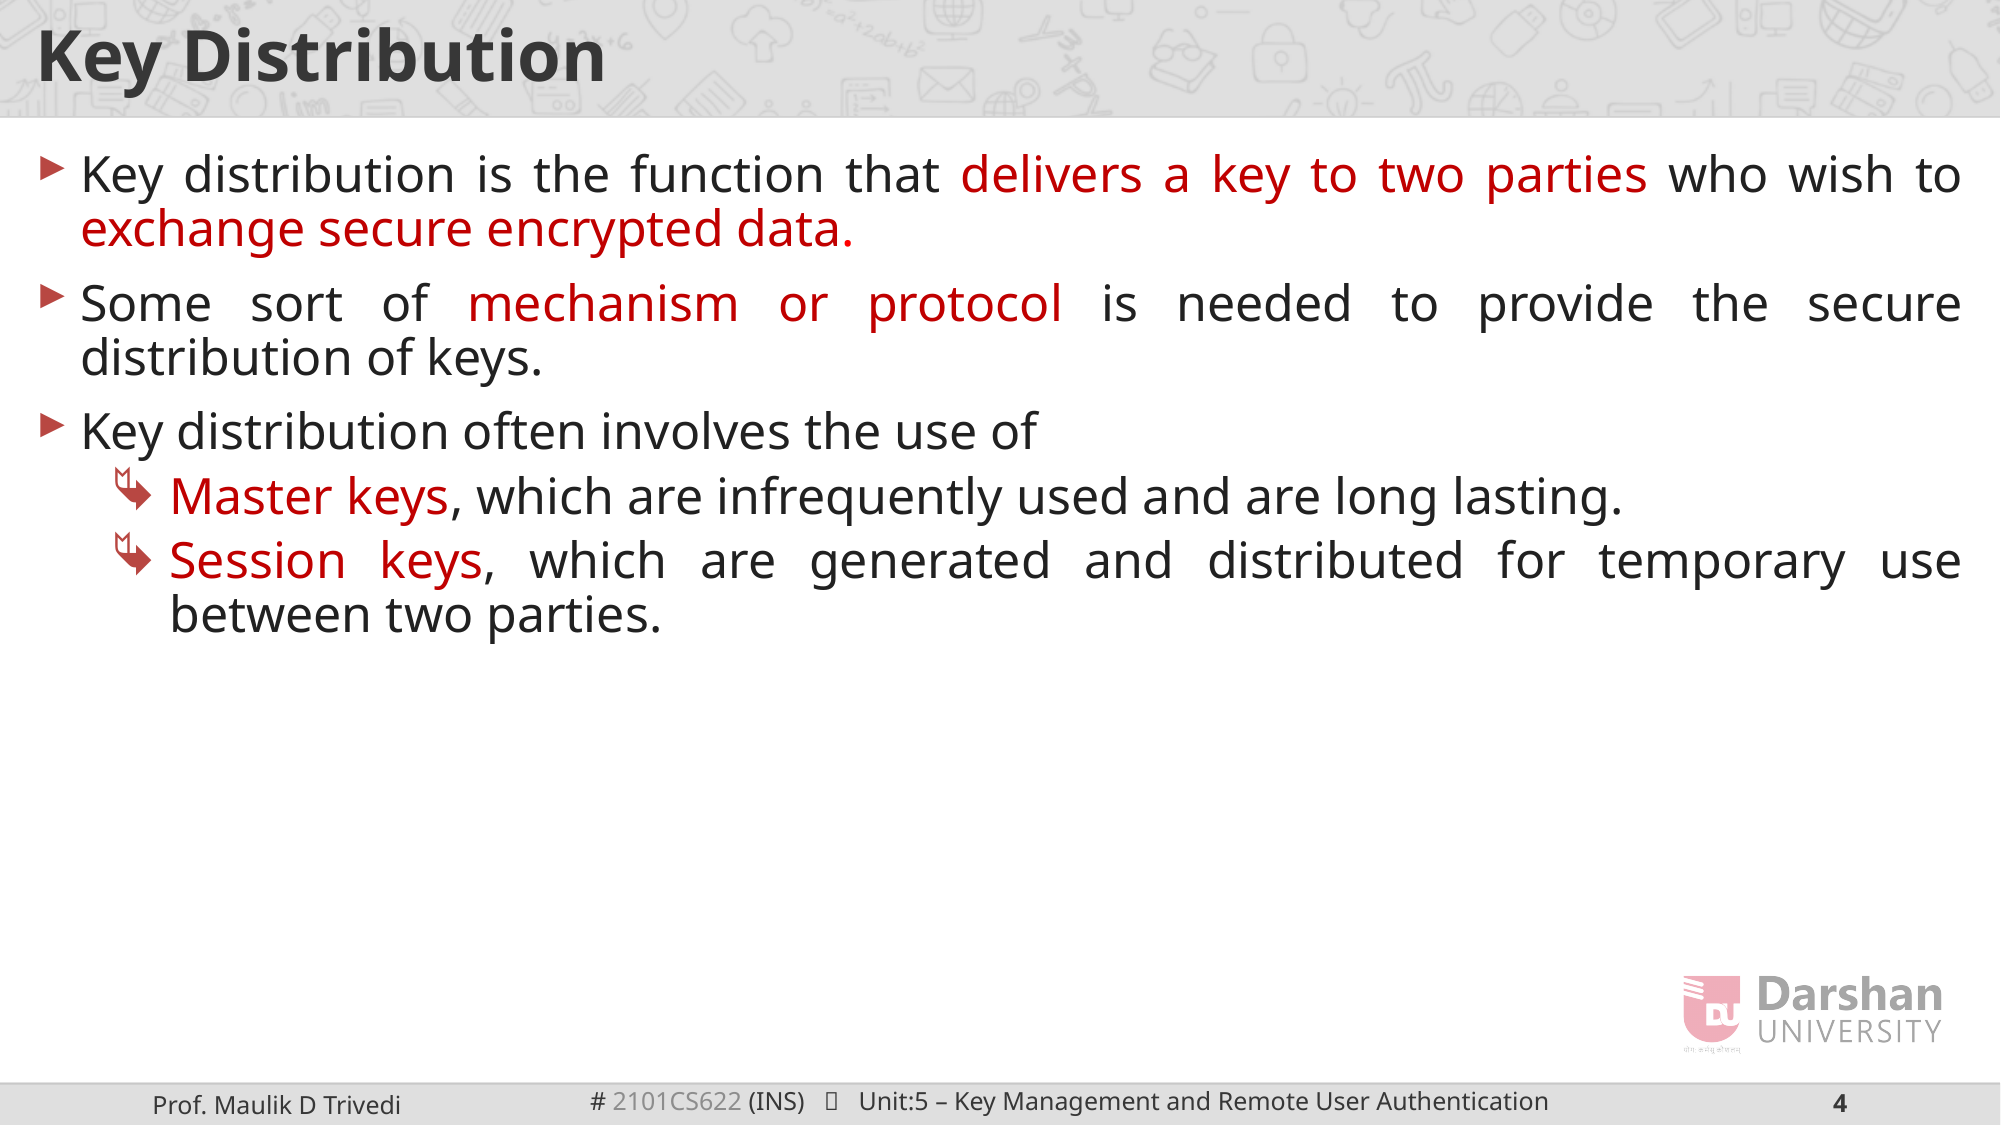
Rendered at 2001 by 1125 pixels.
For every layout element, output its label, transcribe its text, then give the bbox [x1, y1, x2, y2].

title Key Distribution [0, 0, 2000, 117]
list Key distribution is the function that delivers a key to two parties who wish to exchange secure encrypted data. Some sort of mechanism or protocol is needed to provide the secure distribution of keys. Key distribution often involves the use of Master keys, which are infrequently used and are long lasting. Session keys, which are generated and distributed for temporary use between two parties. [21, 141, 1979, 1059]
